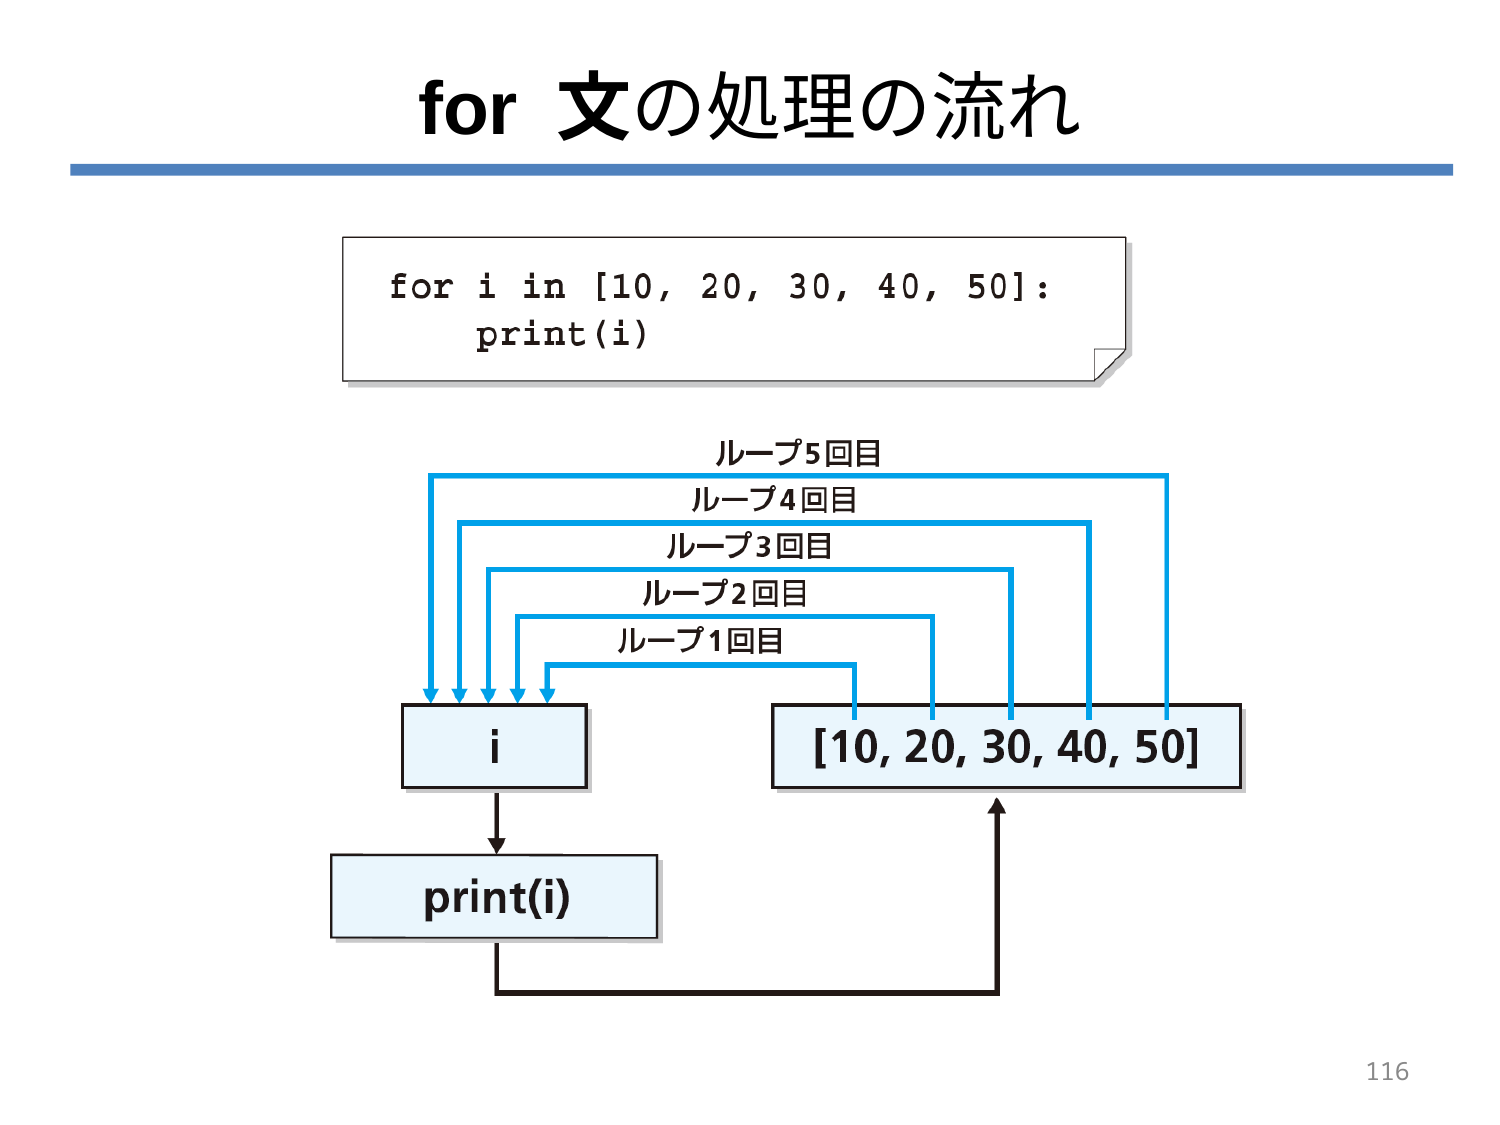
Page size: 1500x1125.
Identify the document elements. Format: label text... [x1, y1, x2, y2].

slide_number 116 [1074, 1042, 1425, 1103]
picture [265, 219, 1275, 1019]
title for 文の処理の流れ [75, 45, 1425, 164]
